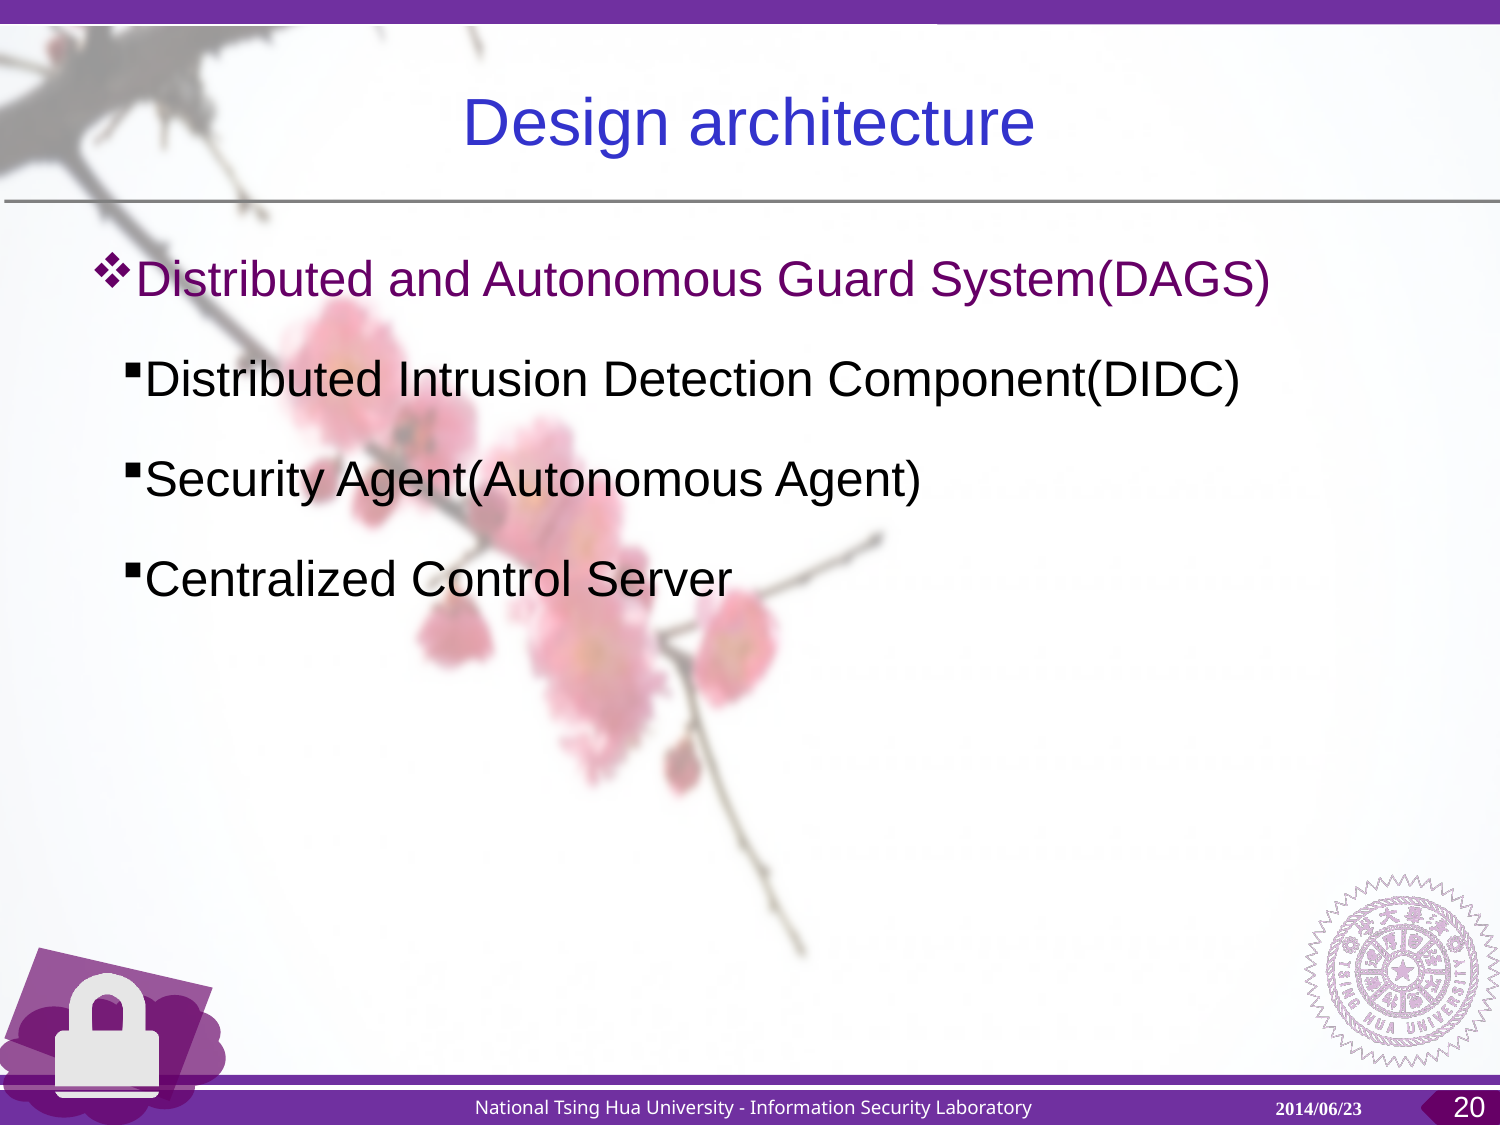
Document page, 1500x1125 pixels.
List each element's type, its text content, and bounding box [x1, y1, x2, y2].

list Distributed and Autonomous Guard System(DAGS) Distributed Intrusion Detection Component(DIDC) Security Agent(Autonomous Agent) Centralized Control Server [75, 238, 1425, 1005]
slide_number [1260, 1089, 1403, 1125]
title Design architecture [75, 38, 1425, 200]
slide_number 20 [1436, 1088, 1500, 1123]
picture [1304, 874, 1500, 1068]
